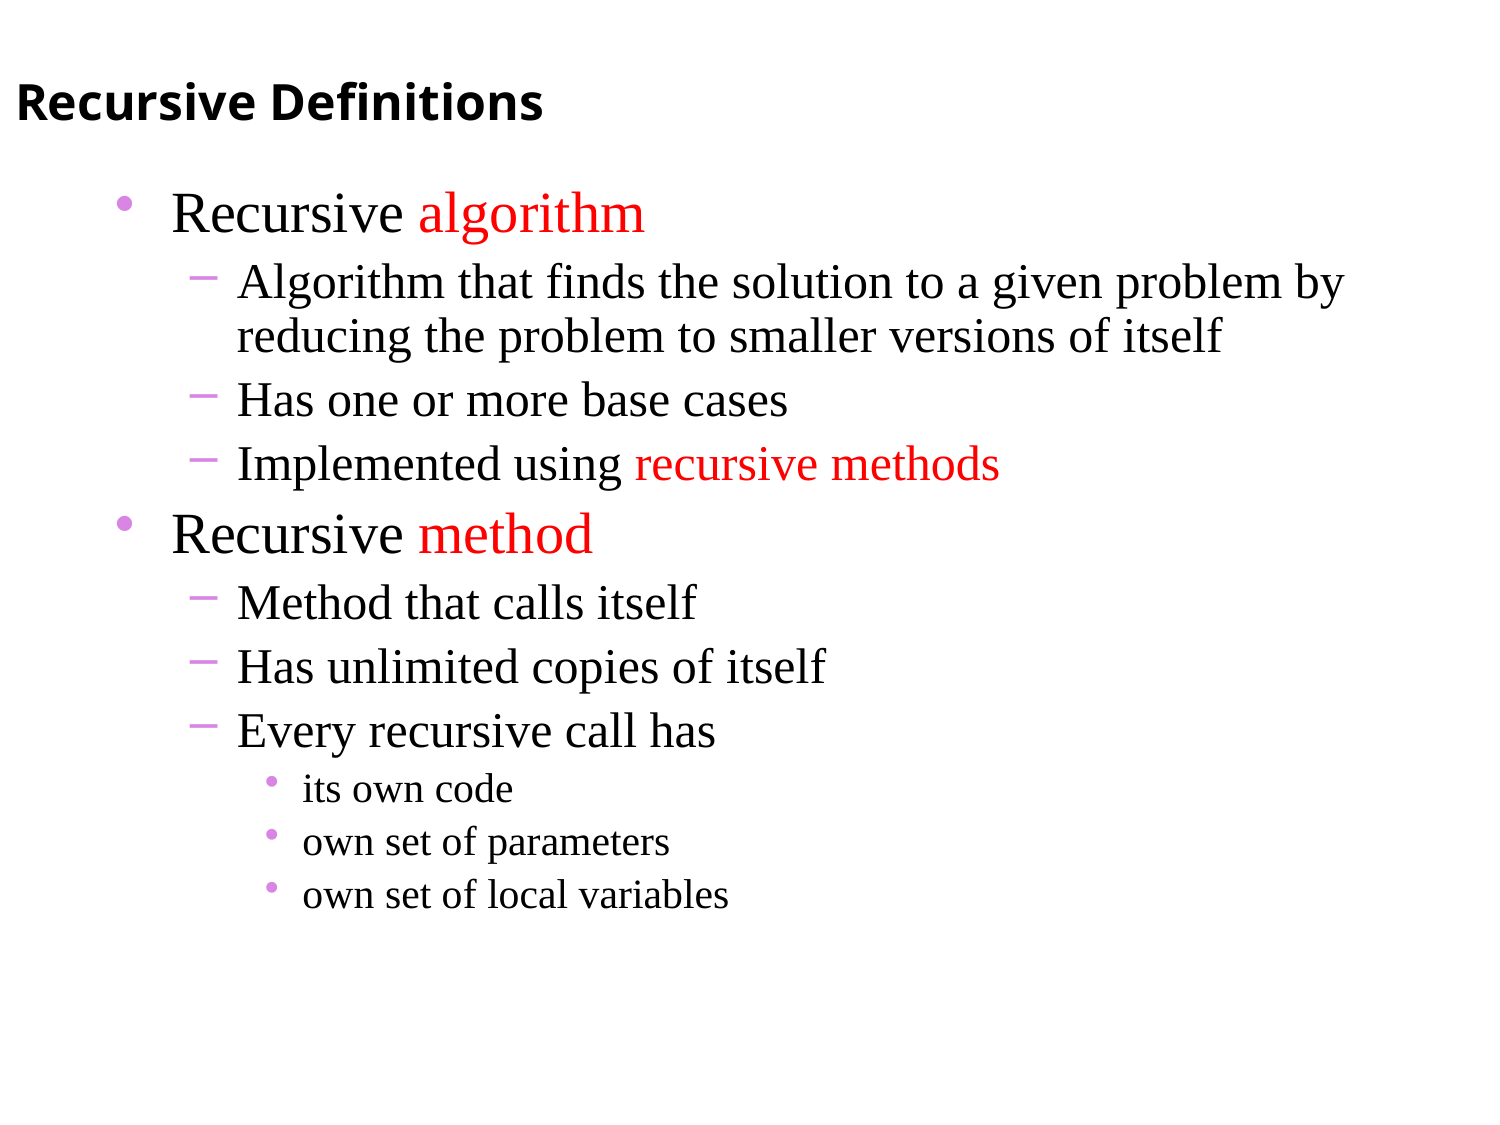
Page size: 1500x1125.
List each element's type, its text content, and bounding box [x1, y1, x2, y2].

title Recursive Definitions [0, 0, 1276, 138]
list Recursive algorithm Algorithm that finds the solution to a given problem by reducing the problem to smaller versions of itself Has one or more base cases Implemented using recursive methods Recursive method Method that calls itself Has unlimited copies of itself Every recursive call has its own code own set of parameters own set of local variables [99, 174, 1376, 913]
